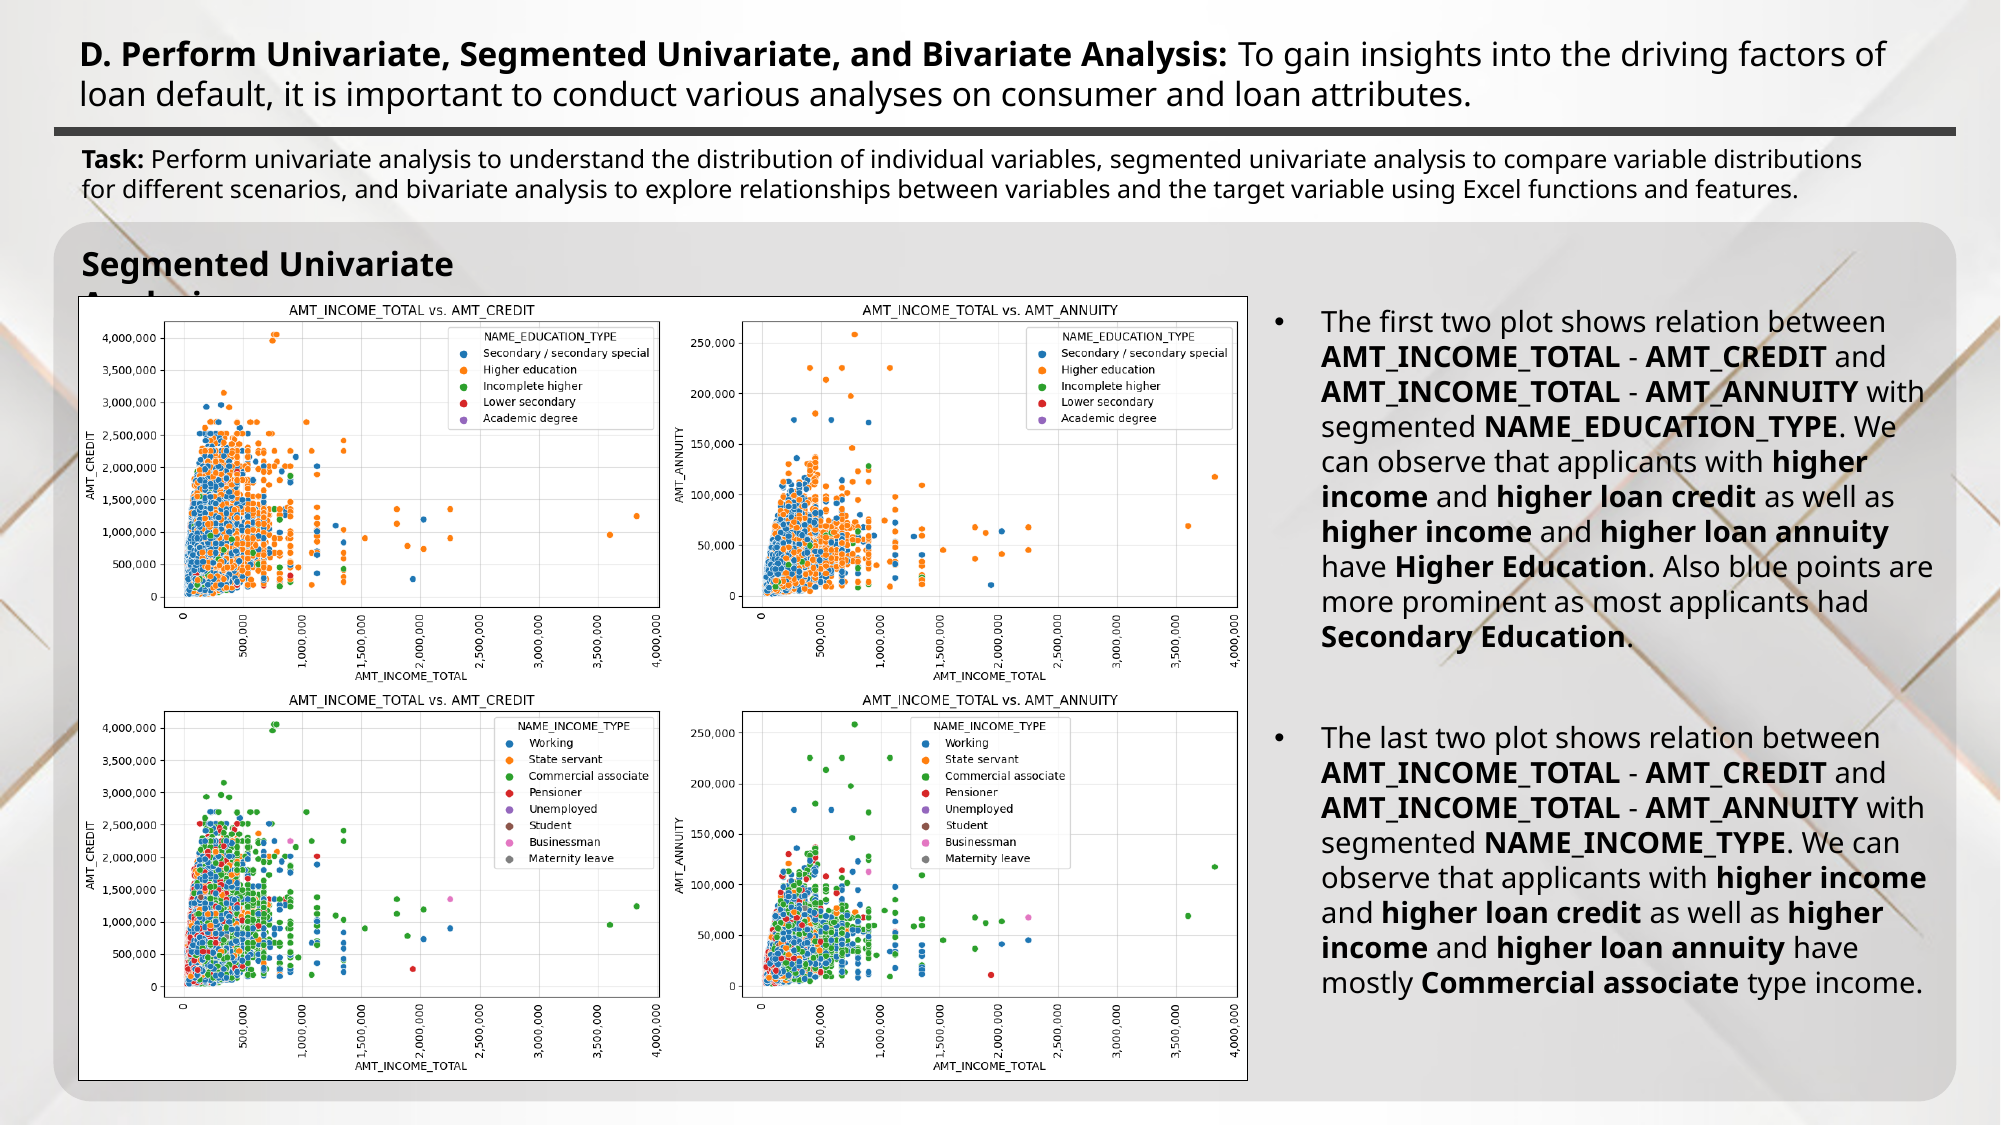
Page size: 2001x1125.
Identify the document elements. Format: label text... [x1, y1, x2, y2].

text_box The last two plot shows relation between AMT_INCOME_TOTAL - AMT_CREDIT and AMT_INCOME_TOTAL - AMT_ANNUITY with segmented NAME_INCOME_TYPE. We can observe that applicants with higher income and higher loan credit as well as higher income and higher loan annuity have mostly Commercial associate type income. [1259, 712, 1957, 1007]
picture [0, 0, 2001, 1125]
text_box [52, 221, 1958, 1103]
text_box D. Perform Univariate, Segmented Univariate, and Bivariate Analysis: To gain insights into the driving factors of loan default, it is important to conduct various analyses on consumer and loan attributes. [64, 25, 1912, 120]
text_box The first two plot shows relation between AMT_INCOME_TOTAL - AMT_CREDIT and AMT_INCOME_TOTAL - AMT_ANNUITY with segmented NAME_EDUCATION_TYPE. We can observe that applicants with higher income and higher loan credit as well as higher income and higher loan annuity have Higher Education. Also blue points are more prominent as most applicants had Secondary Education. [1259, 296, 1957, 661]
text_box Task: Perform univariate analysis to understand the distribution of individual variables, segmented univariate analysis to compare variable distributions for different scenarios, and bivariate analysis to explore relationships between variables and the target variable using Excel functions and features. [66, 136, 1912, 211]
text_box Segmented Univariate Analysis: [66, 235, 596, 331]
